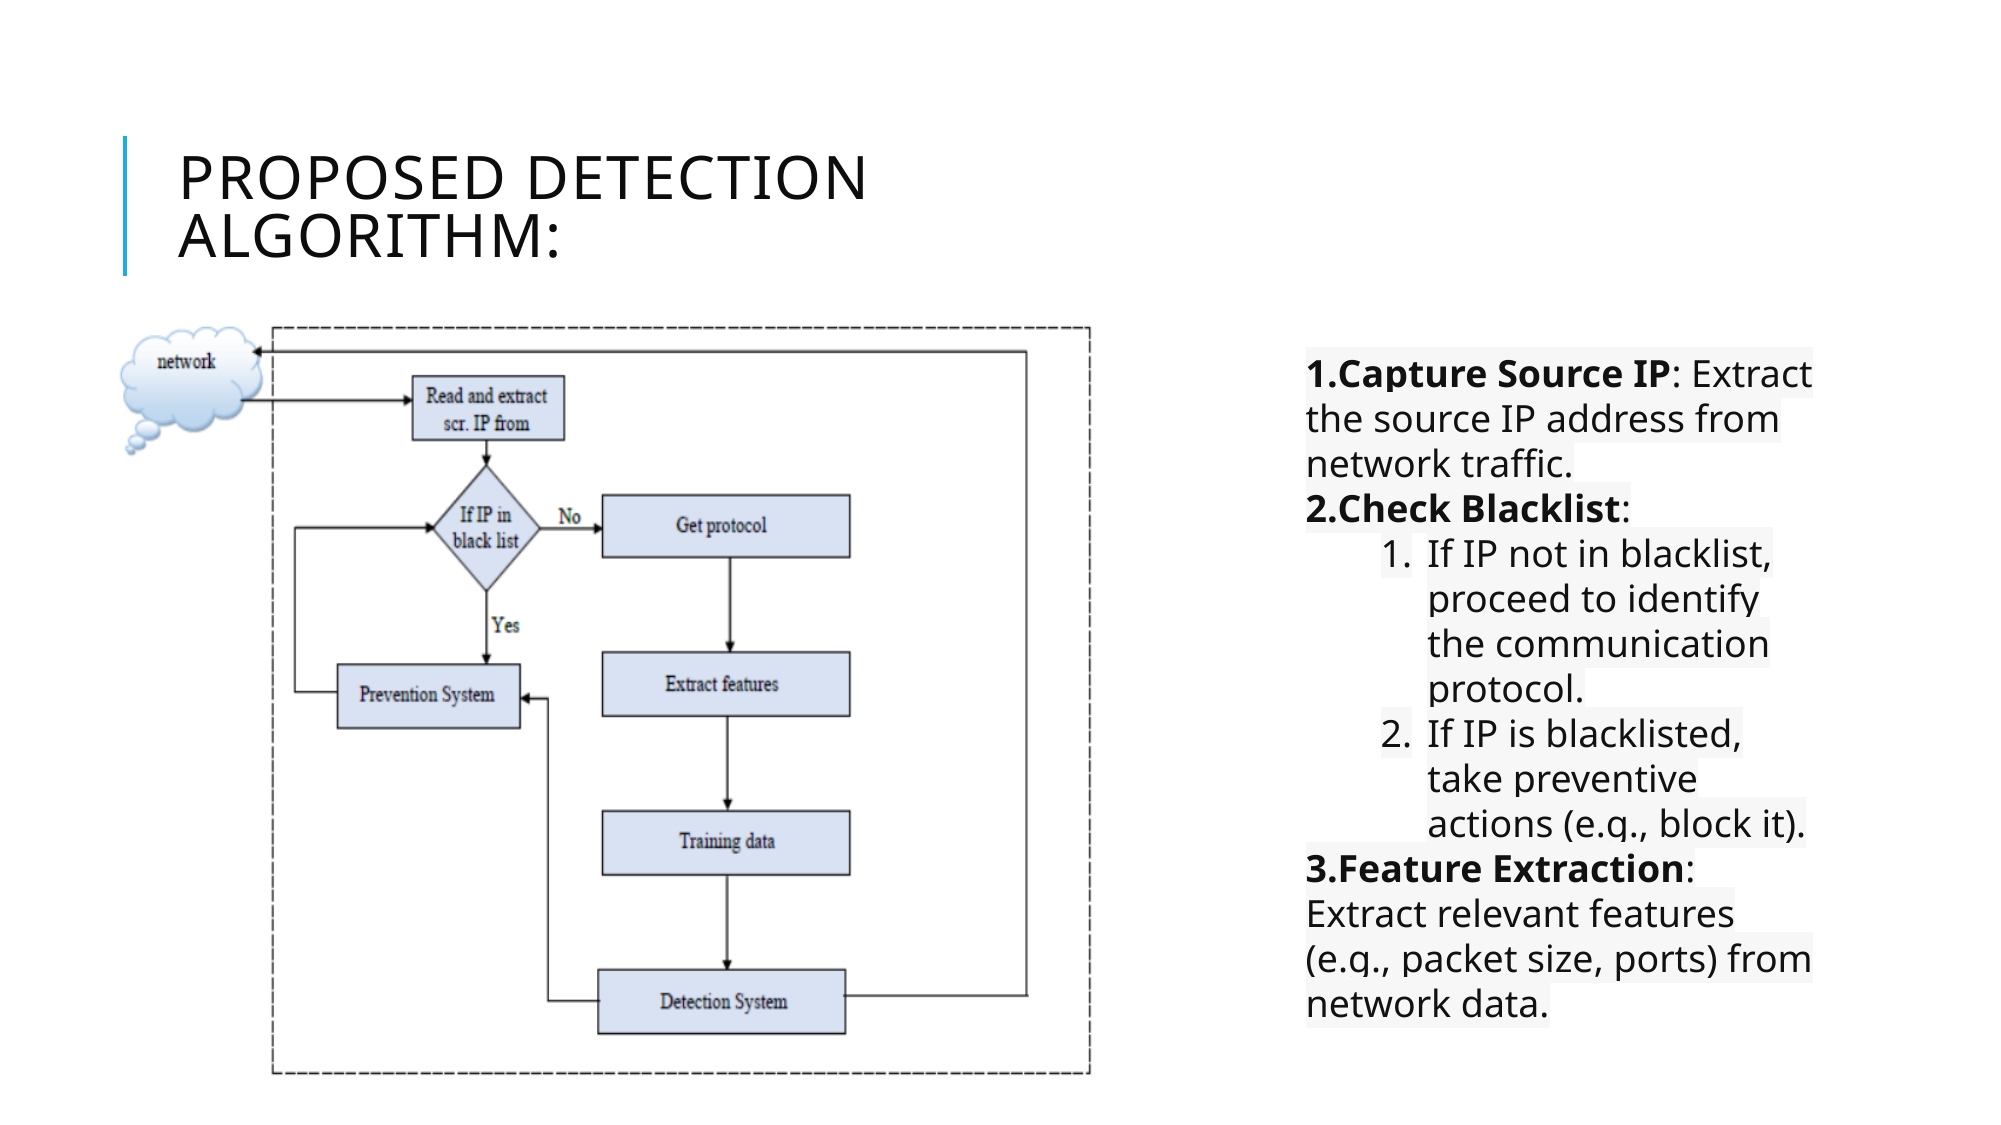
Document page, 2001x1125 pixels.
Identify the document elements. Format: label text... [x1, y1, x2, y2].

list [82, 276, 1183, 1102]
title Proposed detection algorithm: [164, 146, 1071, 271]
text_box Capture Source IP: Extract the source IP address from network traffic. Check Blacklist: If IP not in blacklist, proceed to identify the communication protocol. If IP is blacklisted, take preventive actions (e.g., block it). Feature Extraction: Extract relevant features (e.g., packet size, ports) from network data. [1290, 342, 1840, 1032]
